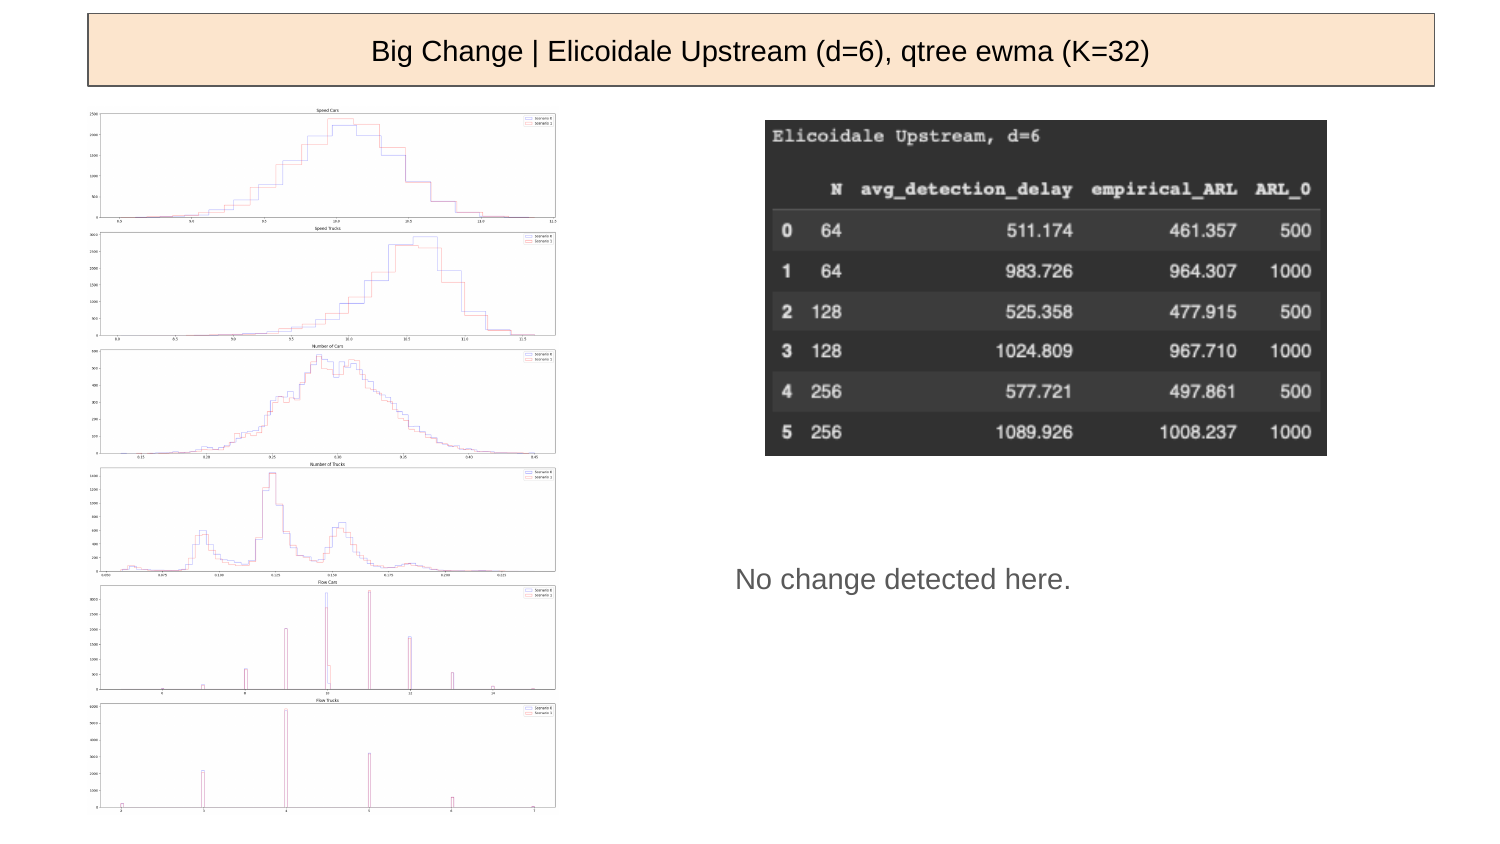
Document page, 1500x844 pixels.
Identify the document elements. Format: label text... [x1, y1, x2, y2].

picture [765, 119, 1327, 457]
text_box No change detected here. [720, 545, 1213, 610]
text_box Big Change | Elicoidale Upstream (d=6), qtree ewma (K=32) [87, 13, 1435, 86]
picture [87, 106, 559, 815]
